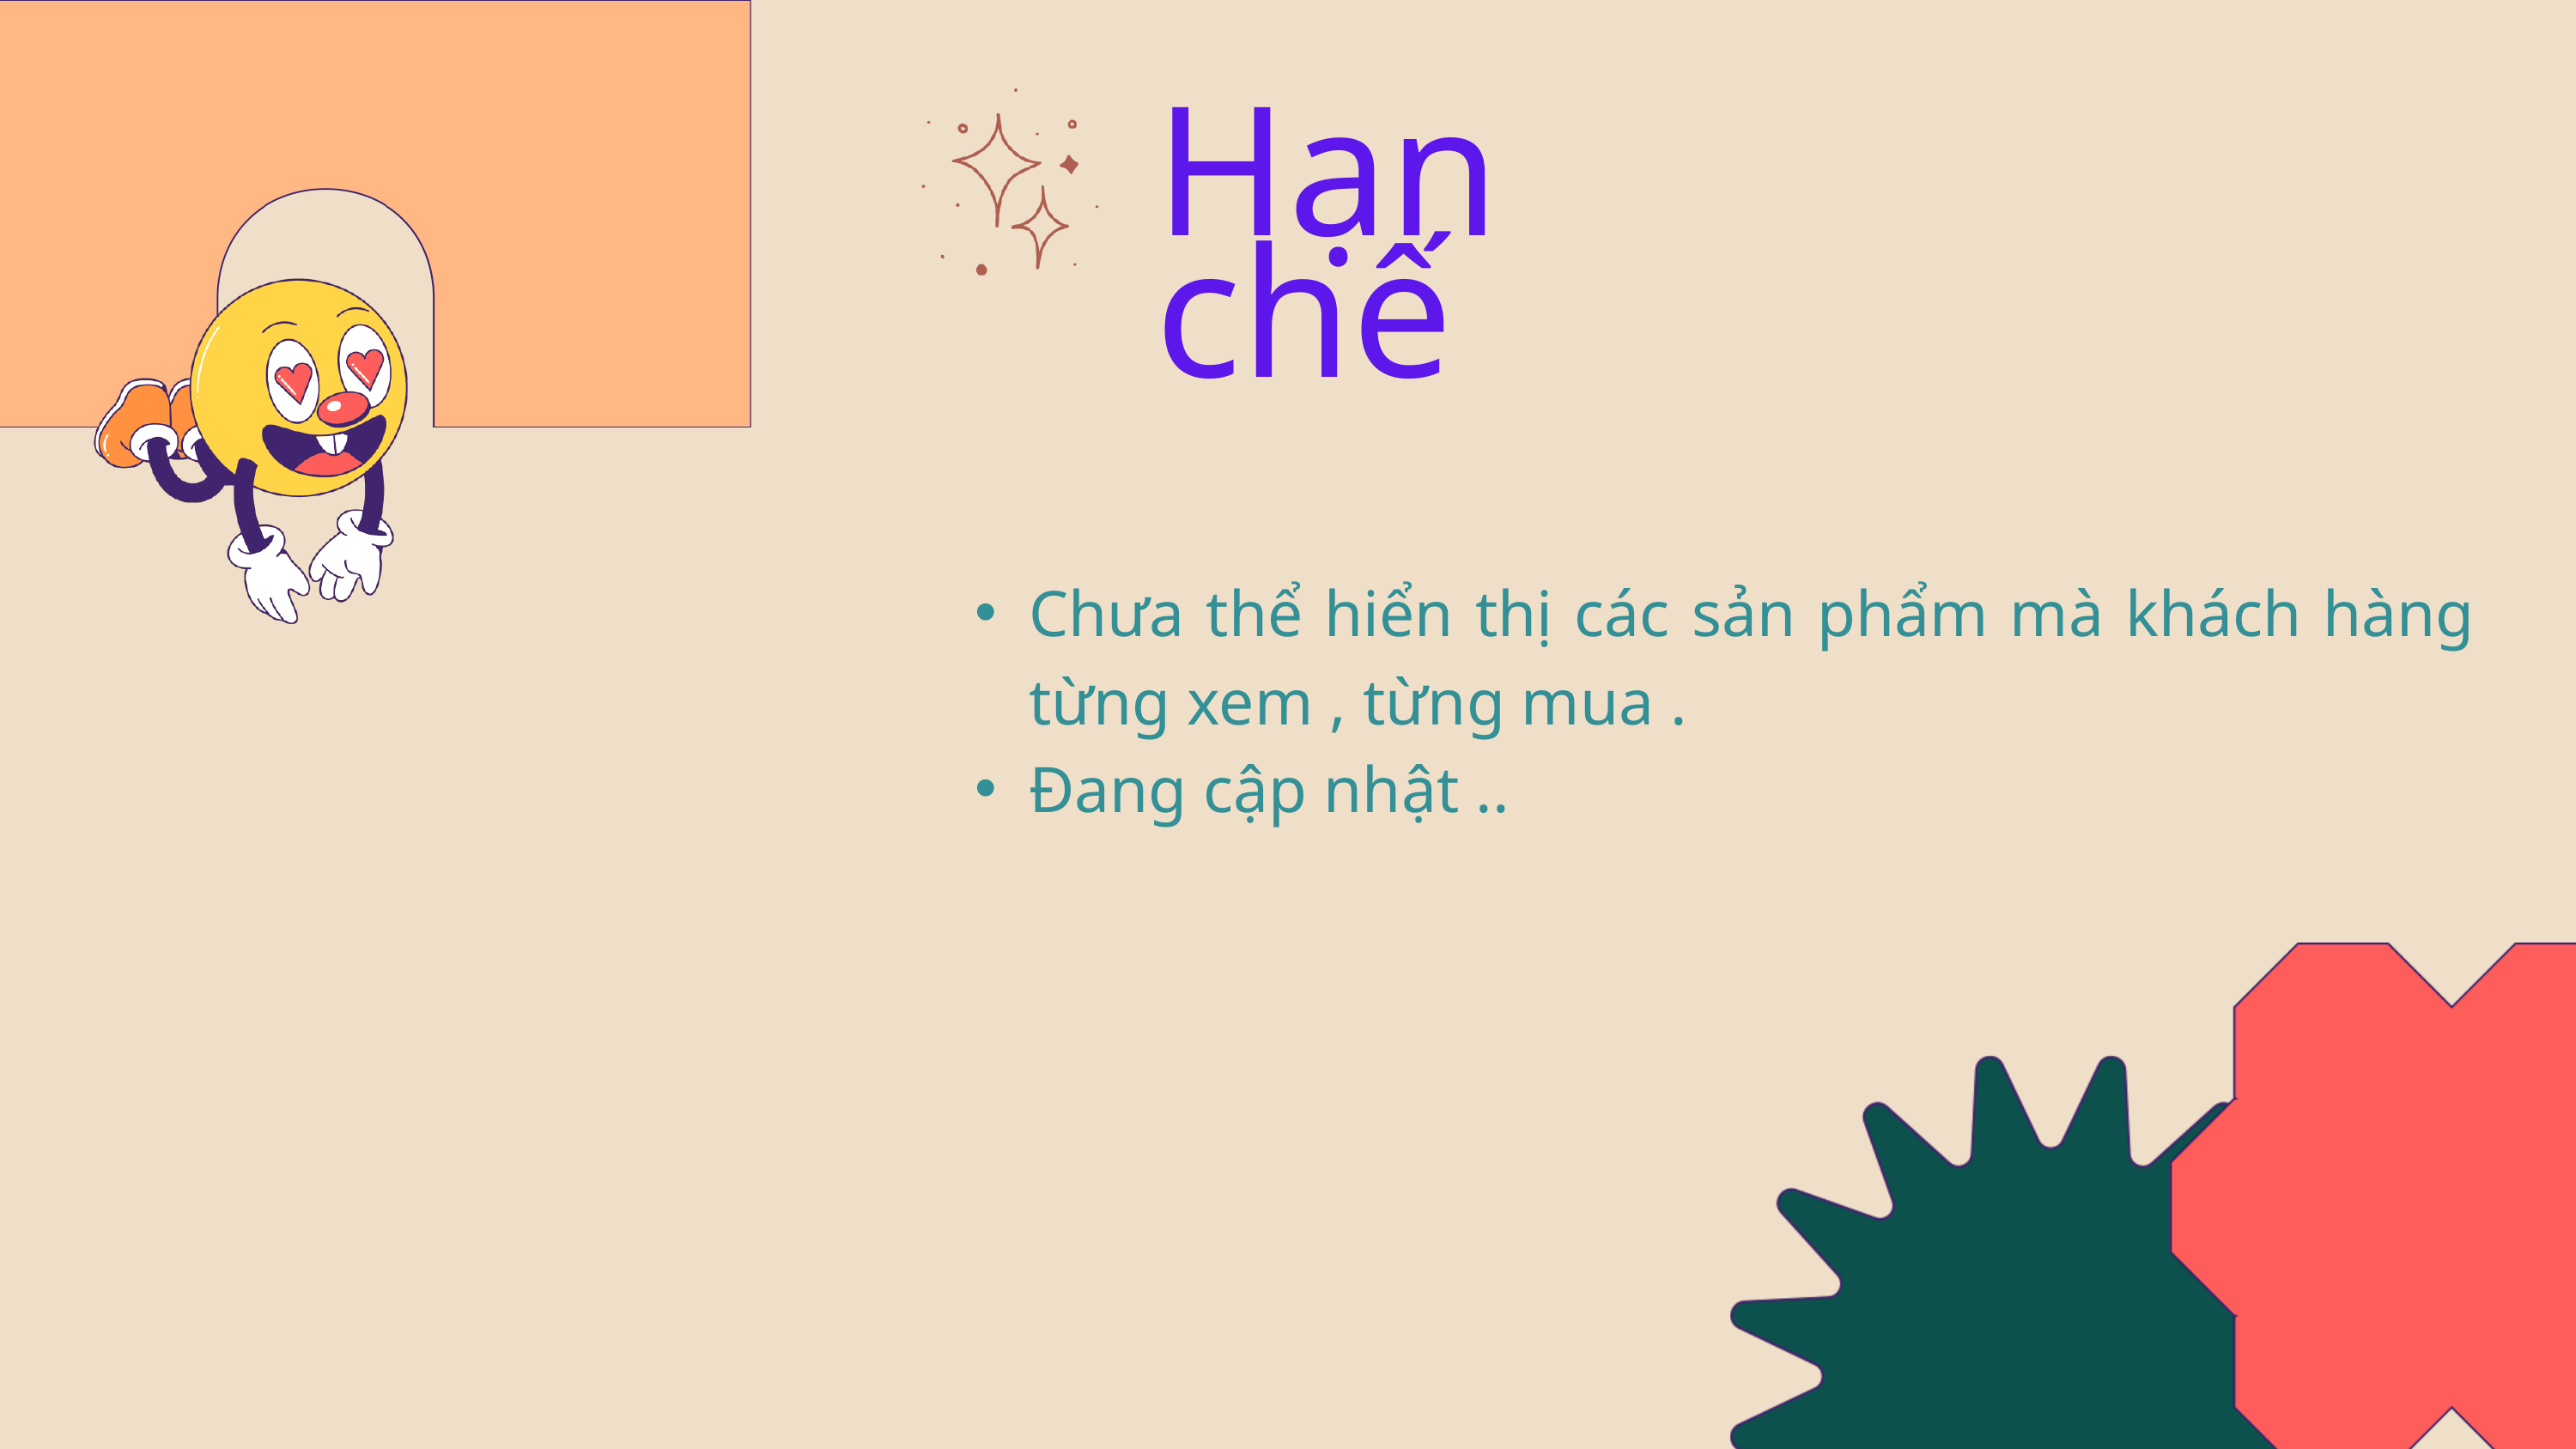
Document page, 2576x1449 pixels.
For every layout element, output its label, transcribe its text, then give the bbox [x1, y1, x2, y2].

text_box Chưa thể hiển thị các sản phẩm mà khách hàng từng xem , từng mua . Đang cập nhật .. [921, 561, 2477, 1002]
picture [0, 0, 751, 624]
text_box Hạn chế [1155, 130, 1728, 414]
picture [921, 88, 1099, 276]
picture [1726, 943, 2576, 1449]
